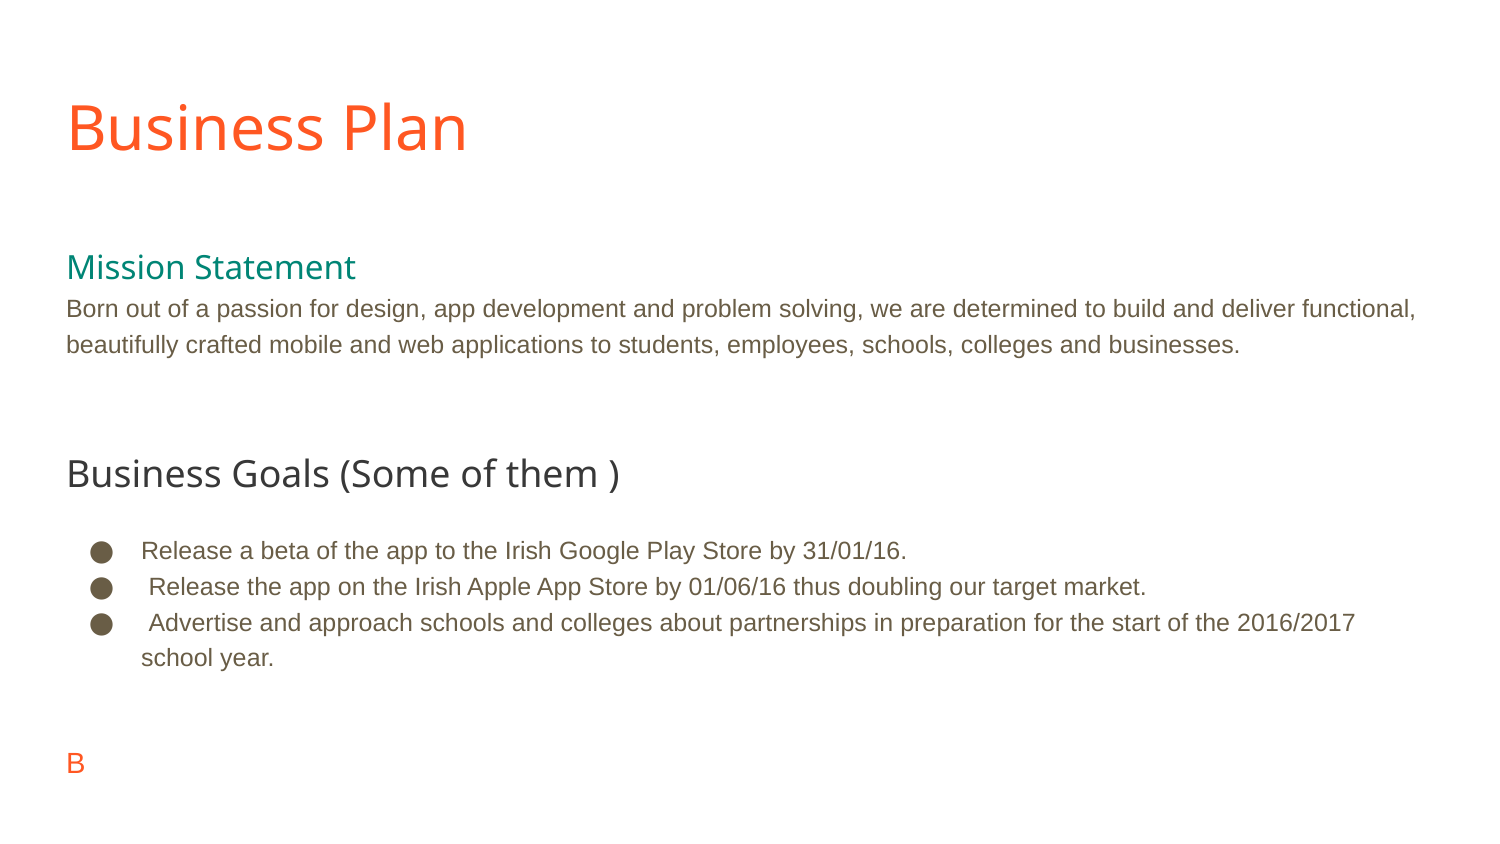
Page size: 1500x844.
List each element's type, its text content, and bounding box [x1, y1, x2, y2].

list Mission Statement Born out of a passion for design, app development and problem solving, we are determined to build and deliver functional, beautifully crafted mobile and web applications to students, employees, schools, colleges and businesses. Business Goals (Some of them ) Release a beta of the app to the Irish Google Play Store by 31/01/16. Release the app on the Irish Apple App Store by 01/06/16 thus doubling our target market. Advertise and approach schools and colleges about partnerships in preparation for the start of the 2016/2017 school year. [51, 189, 1449, 750]
text_box B [51, 728, 590, 803]
title Business Plan [51, 72, 1449, 167]
